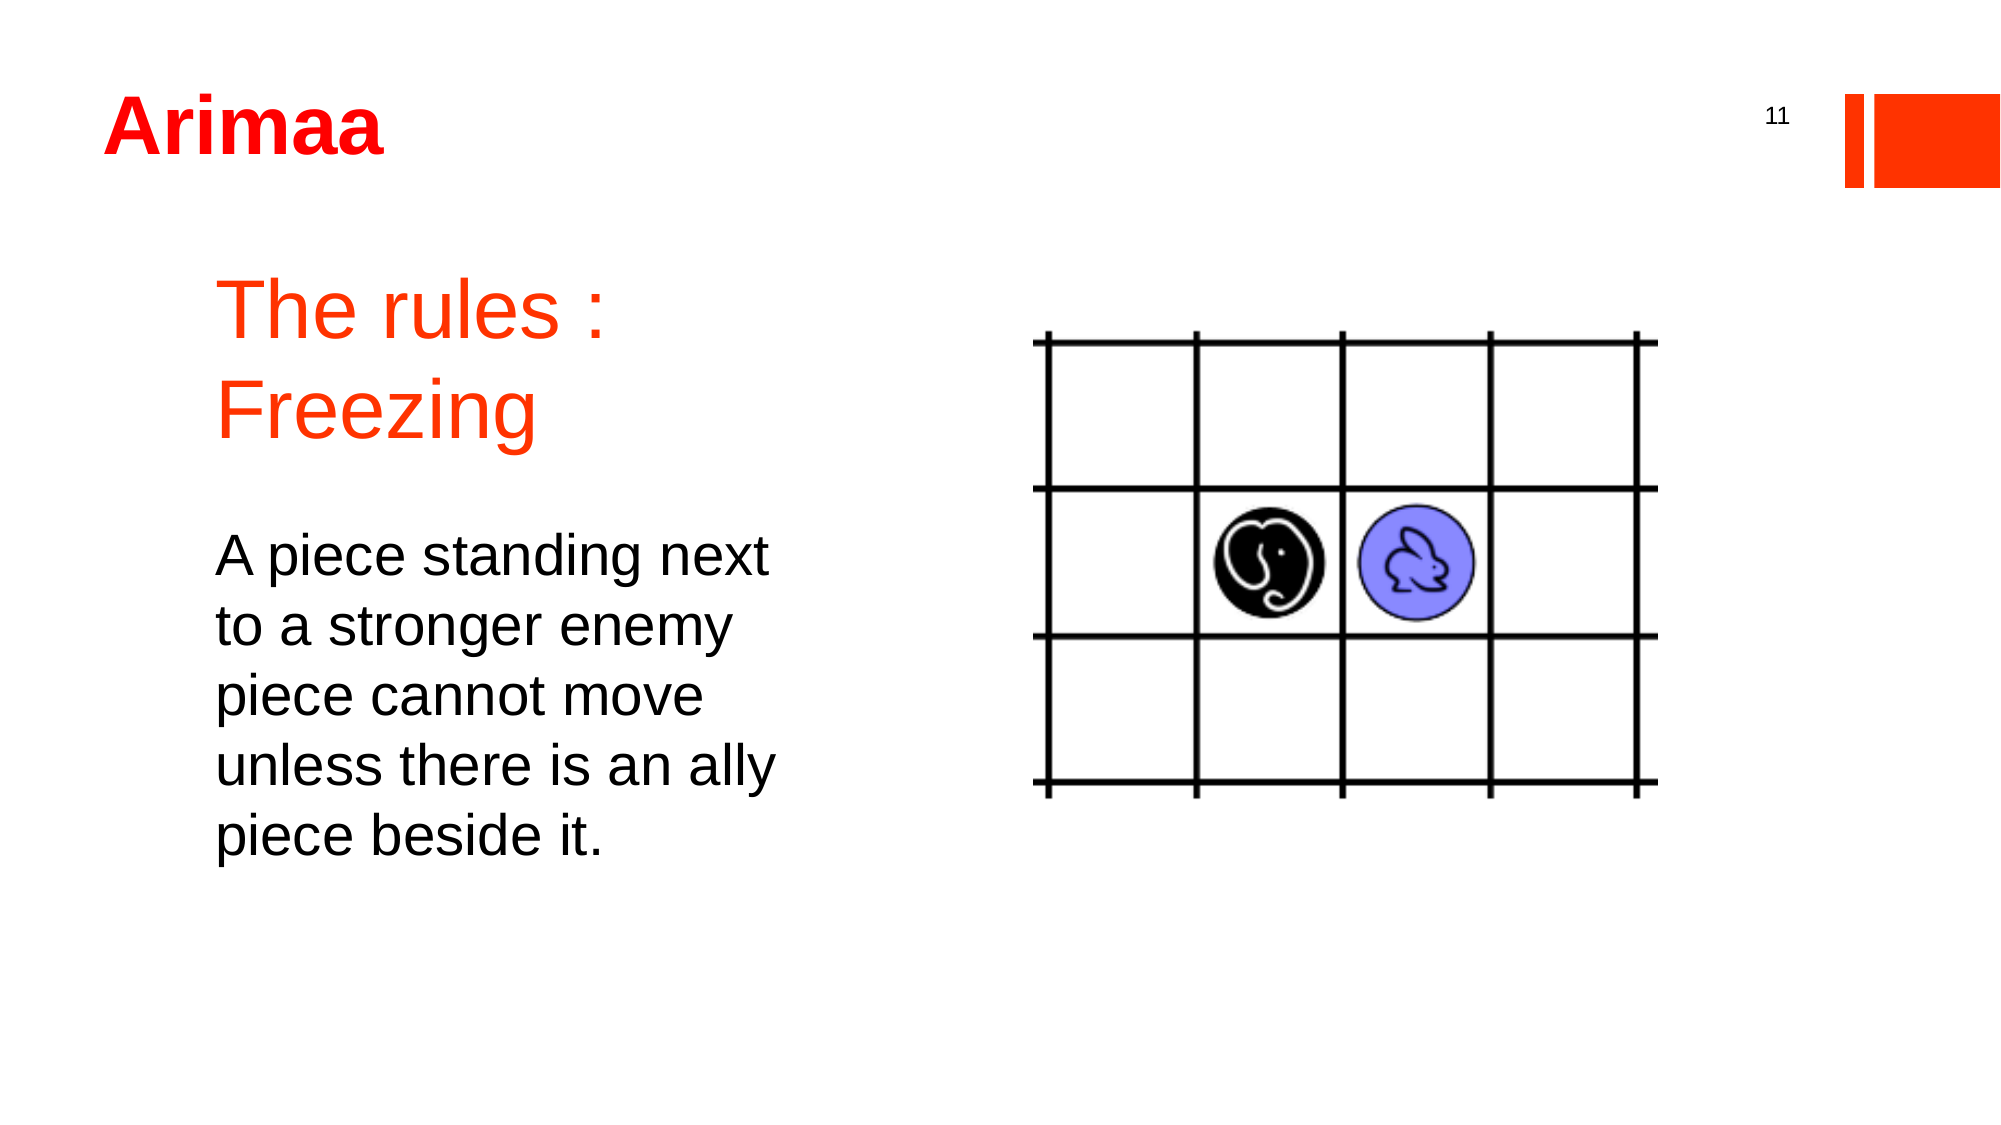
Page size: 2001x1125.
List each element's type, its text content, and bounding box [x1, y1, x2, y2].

slide_number 11 [1599, 90, 1806, 140]
list A piece standing next to a stronger enemy piece cannot move unless there is an ally piece beside it. [200, 613, 846, 878]
text_box Arimaa [87, 55, 1842, 200]
text_box The rules : Freezing [200, 248, 1800, 613]
picture [1032, 309, 1659, 824]
